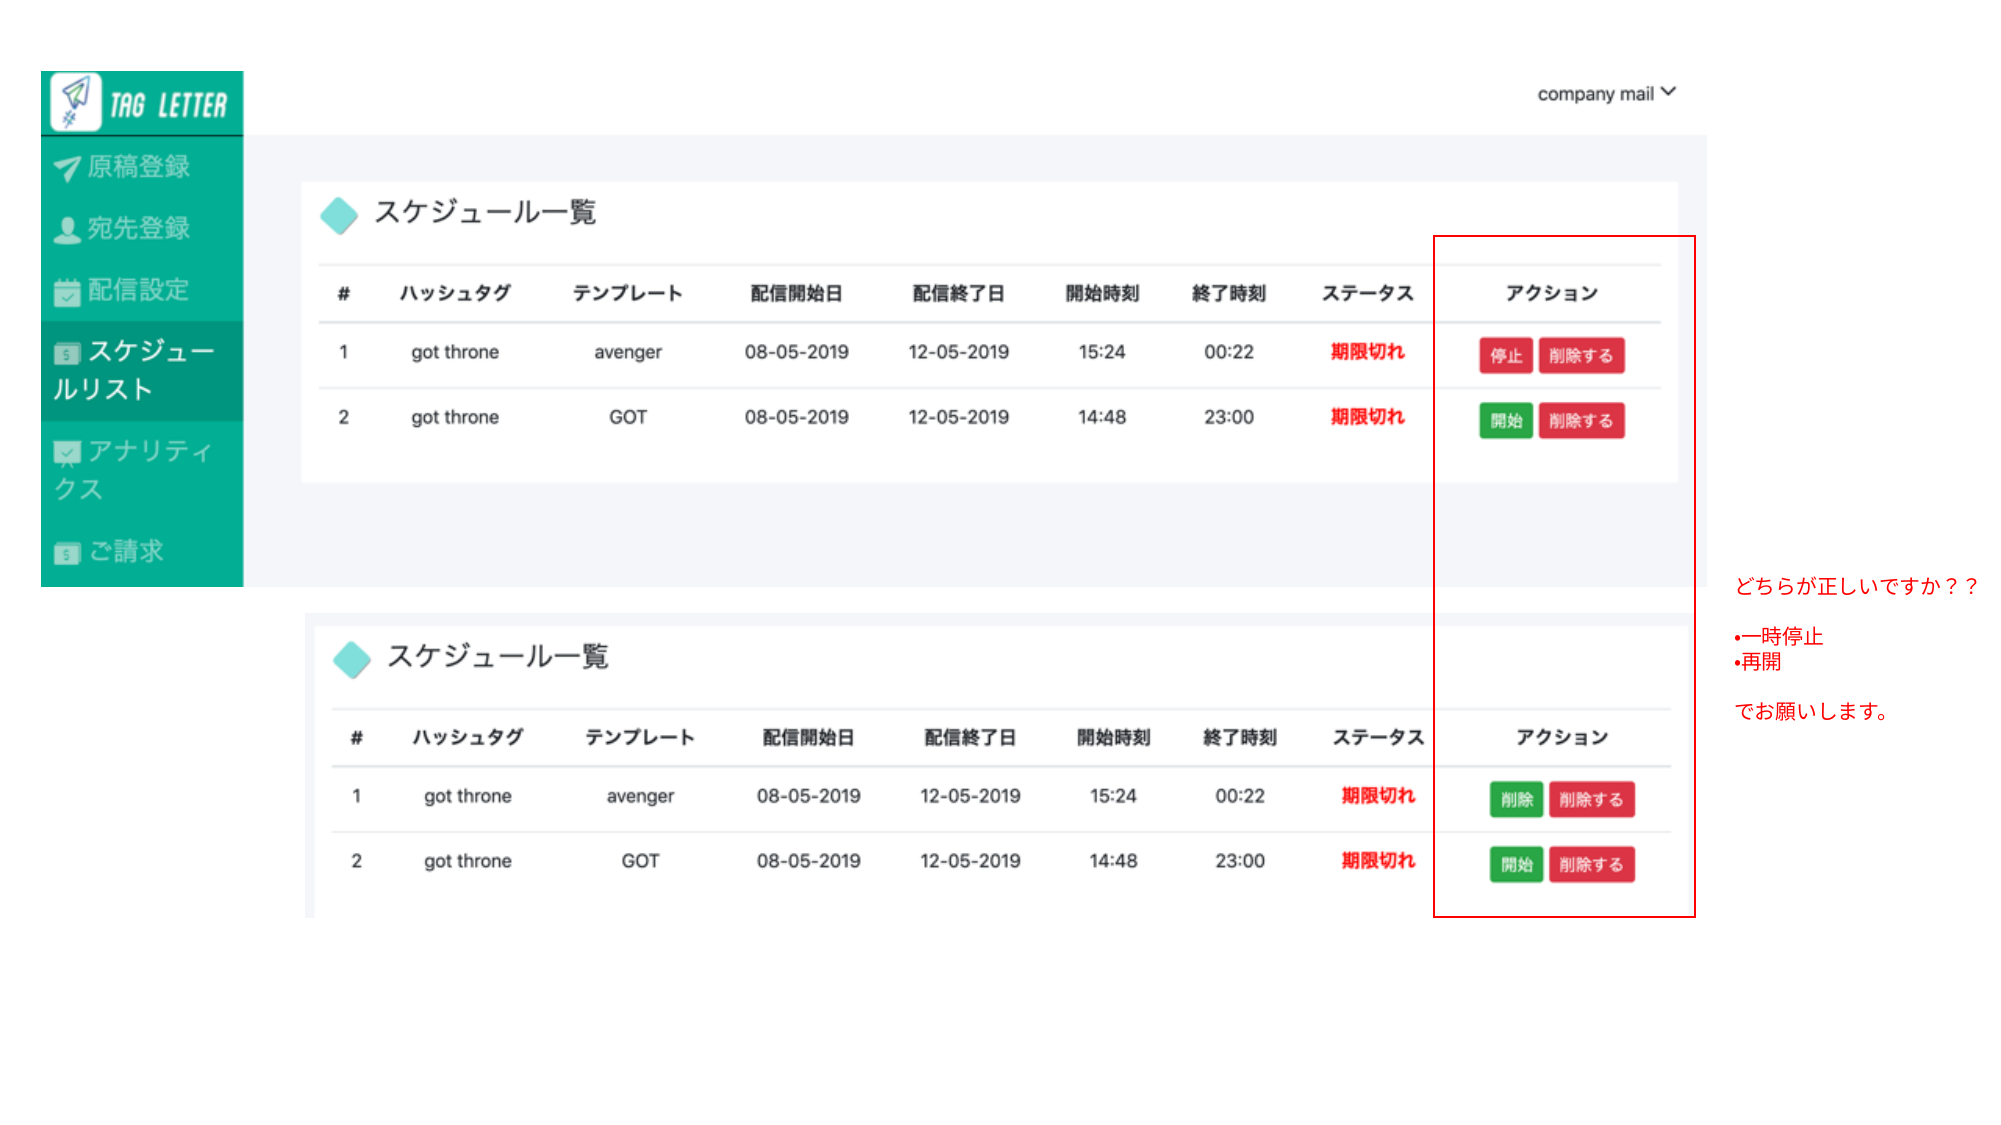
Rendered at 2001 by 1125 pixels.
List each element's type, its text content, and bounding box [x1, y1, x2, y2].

text_box [1433, 587, 1696, 918]
picture [305, 613, 1695, 918]
text_box どちらが正しいですか？？ ・一時停止 ・再開 でお願いします。 [1719, 566, 1998, 732]
picture [41, 71, 1707, 587]
